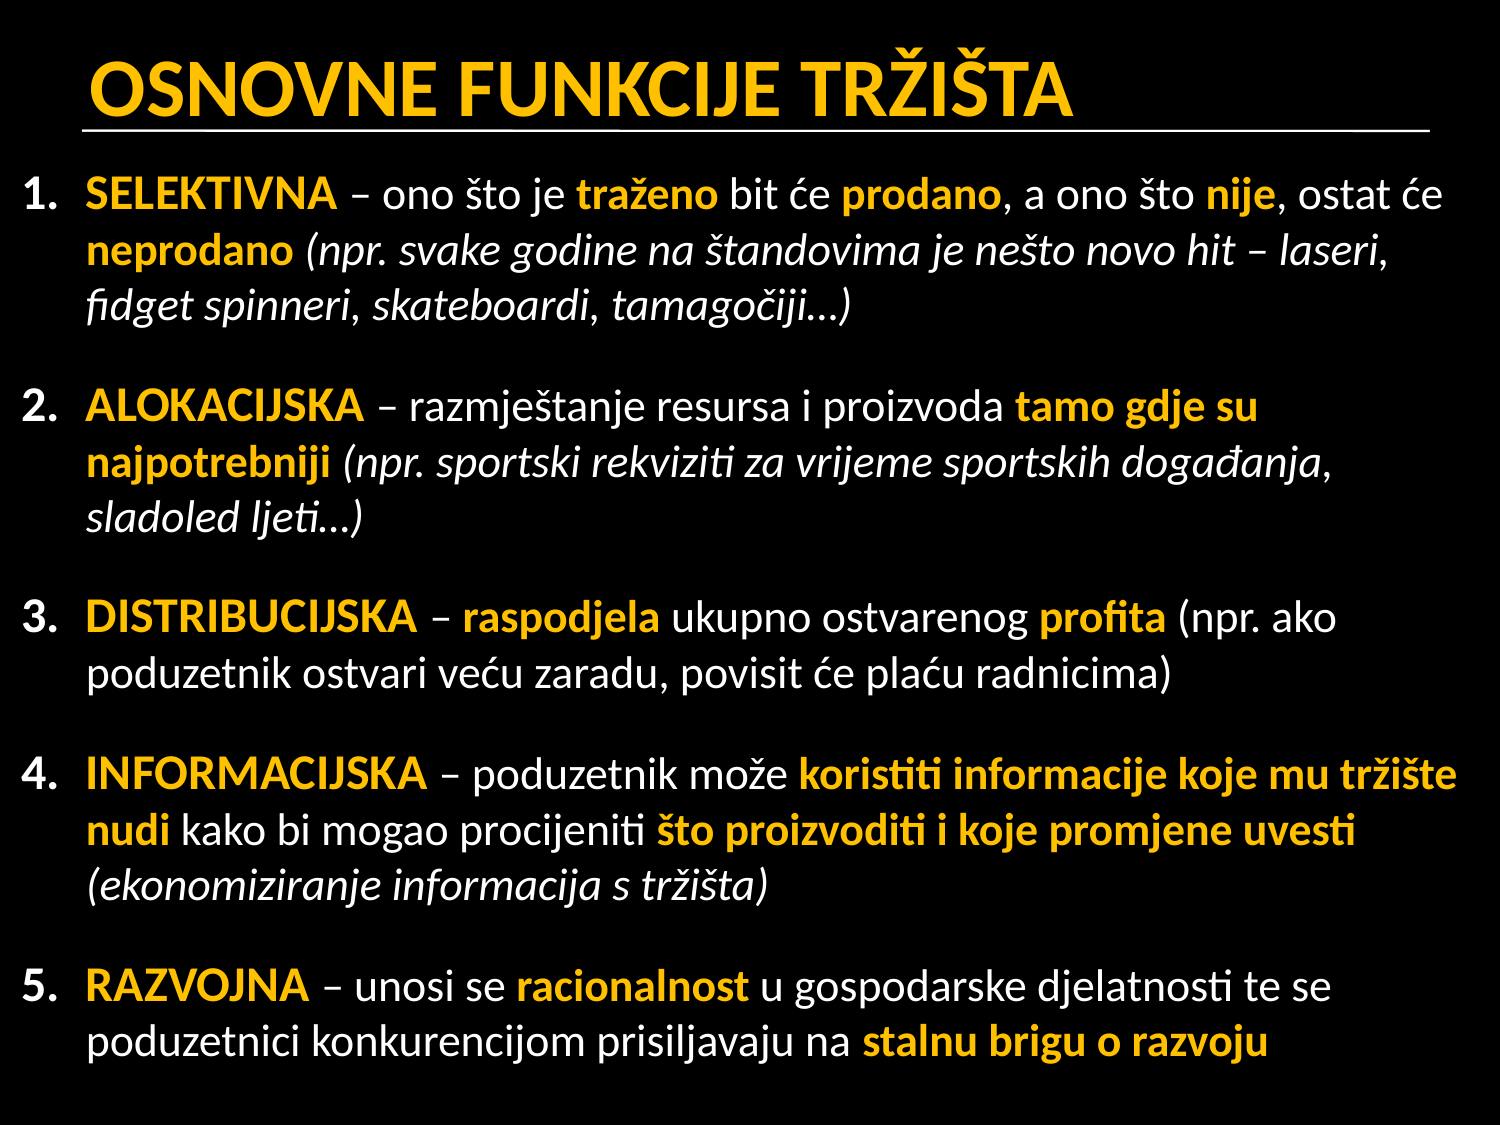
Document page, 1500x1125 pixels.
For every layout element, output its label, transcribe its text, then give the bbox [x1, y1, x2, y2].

title OSNOVNE FUNKCIJE TRŽIŠTA [75, 11, 1500, 152]
list SELEKTIVNA – ono što je traženo bit će prodano, a ono što nije, ostat će neprodano (npr. svake godine na štandovima je nešto novo hit – laseri, fidget spinneri, skateboardi, tamagočiji…) ALOKACIJSKA – razmještanje resursa i proizvoda tamo gdje su najpotrebniji (npr. sportski rekviziti za vrijeme sportskih događanja, sladoled ljeti…) DISTRIBUCIJSKA – raspodjela ukupno ostvarenog profita (npr. ako poduzetnik ostvari veću zaradu, povisit će plaću radnicima) INFORMACIJSKA – poduzetnik može koristiti informacije koje mu tržište nudi kako bi mogao procijeniti što proizvoditi i koje promjene uvesti (ekonomiziranje informacija s tržišta) RAZVOJNA – unosi se racionalnost u gospodarske djelatnosti te se poduzetnici konkurencijom prisiljavaju na stalnu brigu o razvoju [5, 152, 1500, 1125]
